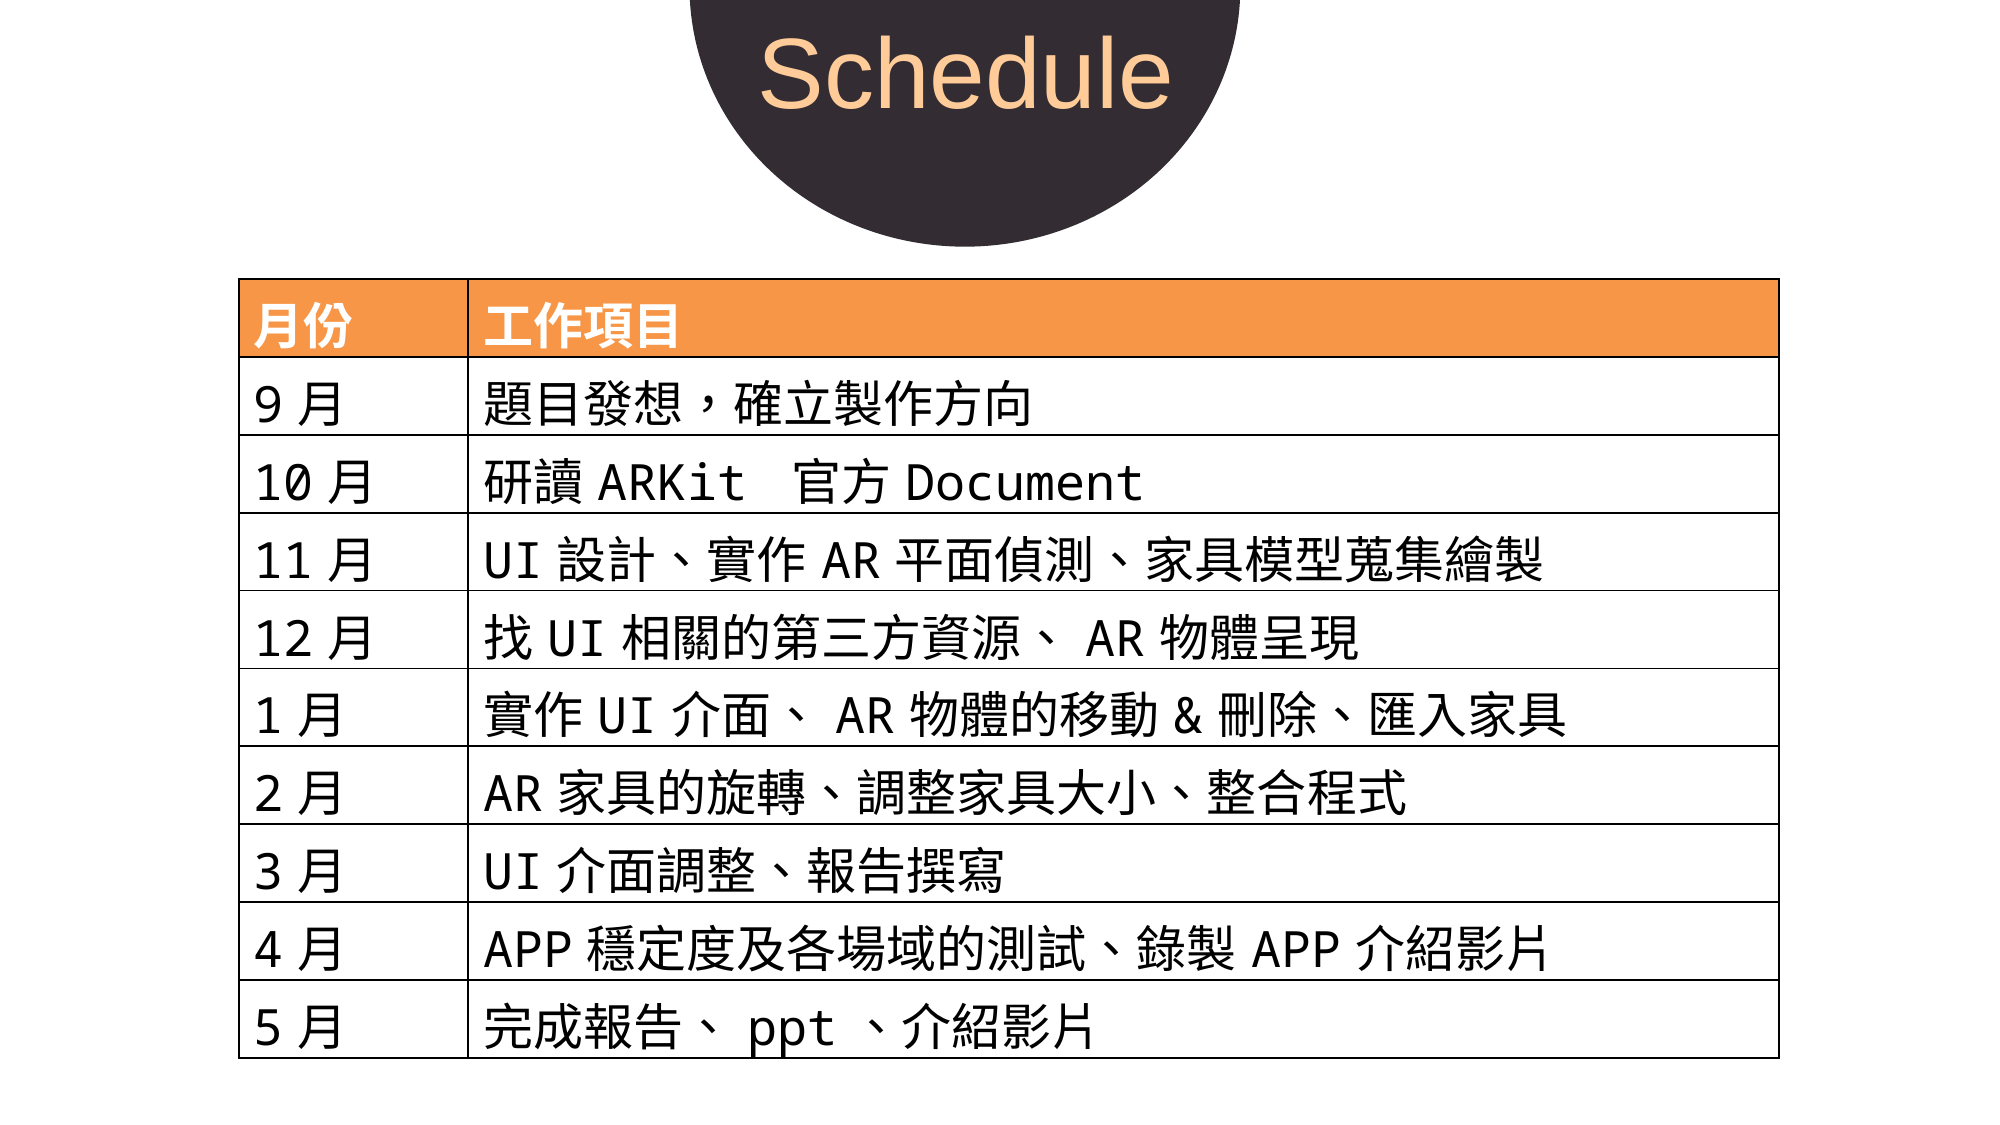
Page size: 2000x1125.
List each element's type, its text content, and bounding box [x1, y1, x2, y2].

table_cell 9月 [240, 358, 467, 434]
text_box [687, 0, 1243, 249]
table_cell 題目發想，確立製作方向 [469, 358, 1778, 434]
table_cell UI設計、實作AR平面偵測、家具模型蒐集繪製 [469, 514, 1778, 590]
table_cell UI介面調整、報告撰寫 [469, 825, 1778, 901]
table_header 工作項目 [469, 280, 1778, 356]
table_cell 3月 [240, 825, 467, 901]
table_cell APP穩定度及各場域的測試、錄製APP介紹影片 [469, 903, 1778, 979]
table_cell AR家具的旋轉、調整家具大小、整合程式 [469, 747, 1778, 823]
table_cell 研讀ARKit 官方Document [469, 436, 1778, 512]
table_cell 10月 [240, 436, 467, 512]
table_cell 11月 [240, 514, 467, 590]
table_cell 12月 [240, 591, 467, 668]
text_box Schedule [743, 1, 1234, 137]
table_cell 2月 [240, 747, 467, 823]
table_cell 1月 [240, 669, 467, 745]
table_cell 4月 [240, 903, 467, 979]
table_cell 找UI相關的第三方資源、AR物體呈現 [469, 591, 1778, 668]
table_cell 實作UI介面、AR物體的移動&刪除、匯入家具 [469, 669, 1778, 745]
table_header 月份 [240, 280, 467, 356]
table_cell 5月 [240, 981, 467, 1057]
table_cell 完成報告、ppt、介紹影片 [469, 981, 1778, 1057]
